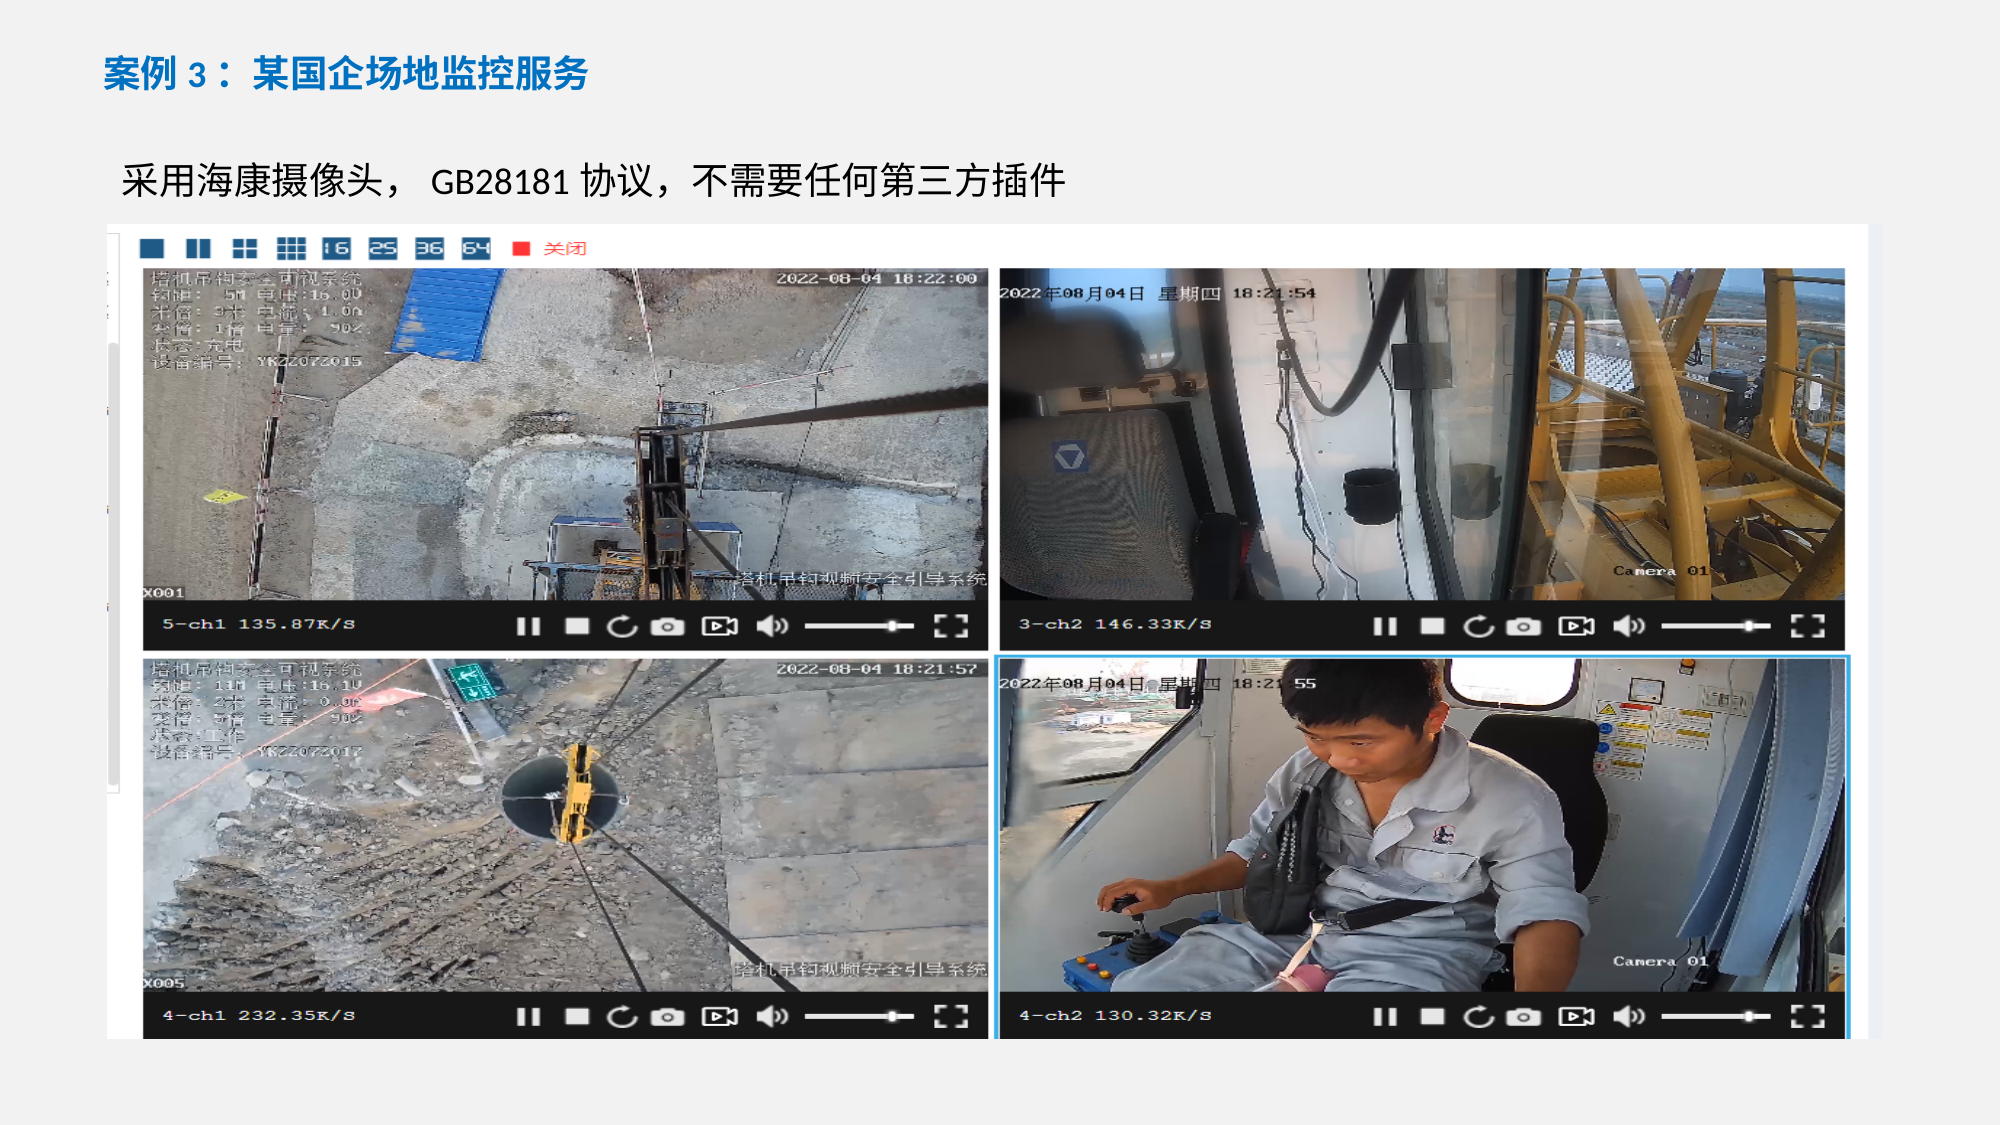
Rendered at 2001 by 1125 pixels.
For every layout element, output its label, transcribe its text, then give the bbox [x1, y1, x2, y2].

text_box 采用海康摄像头，GB28181协议，不需要任何第三方插件 [107, 149, 1729, 210]
text_box 案例3：某国企场地监控服务 [88, 42, 780, 103]
picture [107, 224, 1883, 1039]
